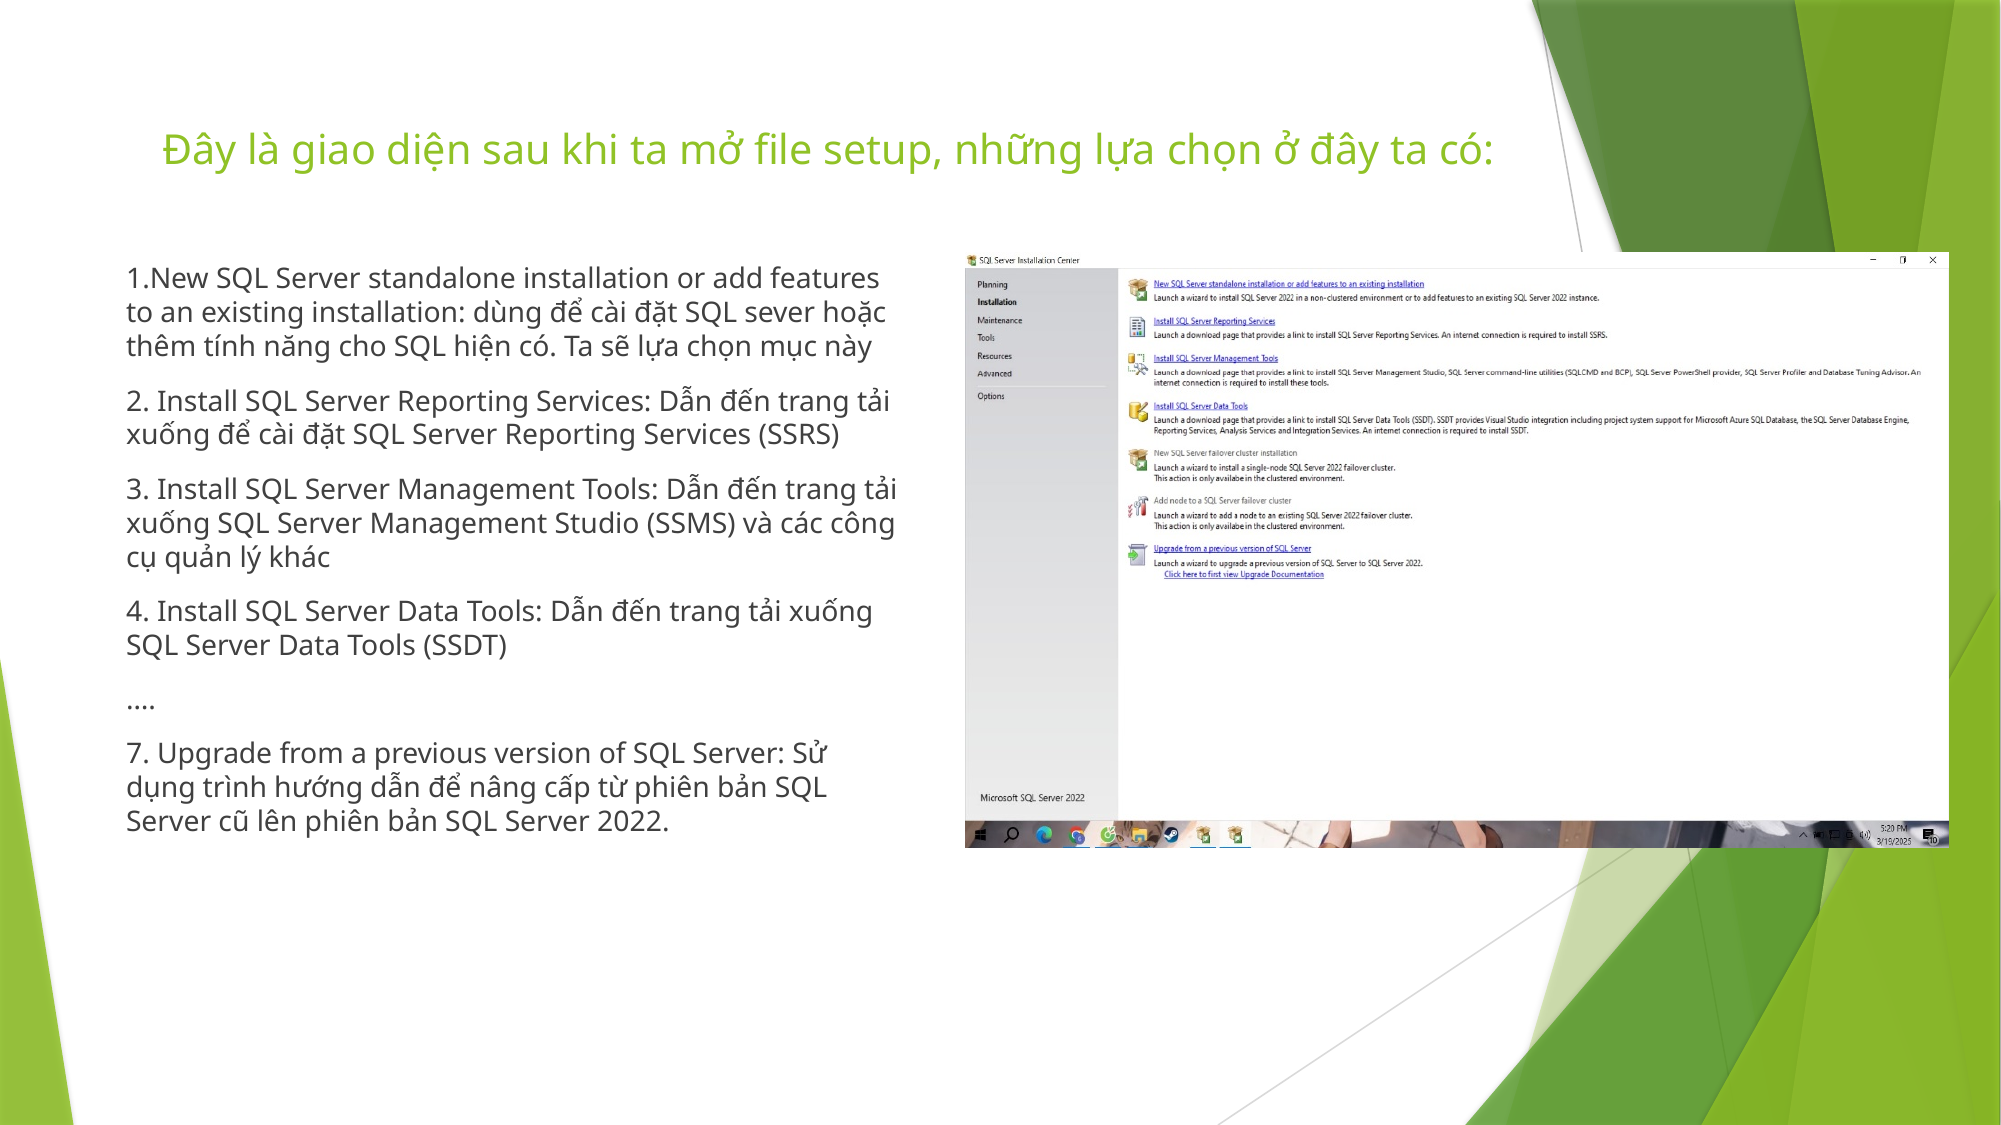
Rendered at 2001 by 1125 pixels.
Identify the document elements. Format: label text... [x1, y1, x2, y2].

list 1.New SQL Server standalone installation or add features to an existing installation: dùng để cài đặt SQL sever hoặc thêm tính năng cho SQL hiện có. Ta sẽ lựa chọn mục này 2. Install SQL Server Reporting Services: Dẫn đến trang tải xuống để cài đặt SQL Server Reporting Services (SSRS) 3. Install SQL Server Management Tools: Dẫn đến trang tải xuống SQL Server Management Studio (SSMS) và các công cụ quản lý khác 4. Install SQL Server Data Tools: Dẫn đến trang tải xuống SQL Server Data Tools (SSDT) …. 7. Upgrade from a previous version of SQL Server: Sử dụng trình hướng dẫn để nâng cấp từ phiên bản SQL Server cũ lên phiên bản SQL Server 2022. [111, 252, 919, 880]
title Đây là giao diện sau khi ta mở file setup, những lựa chọn ở đây ta có: [147, 114, 1522, 230]
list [965, 252, 1950, 848]
